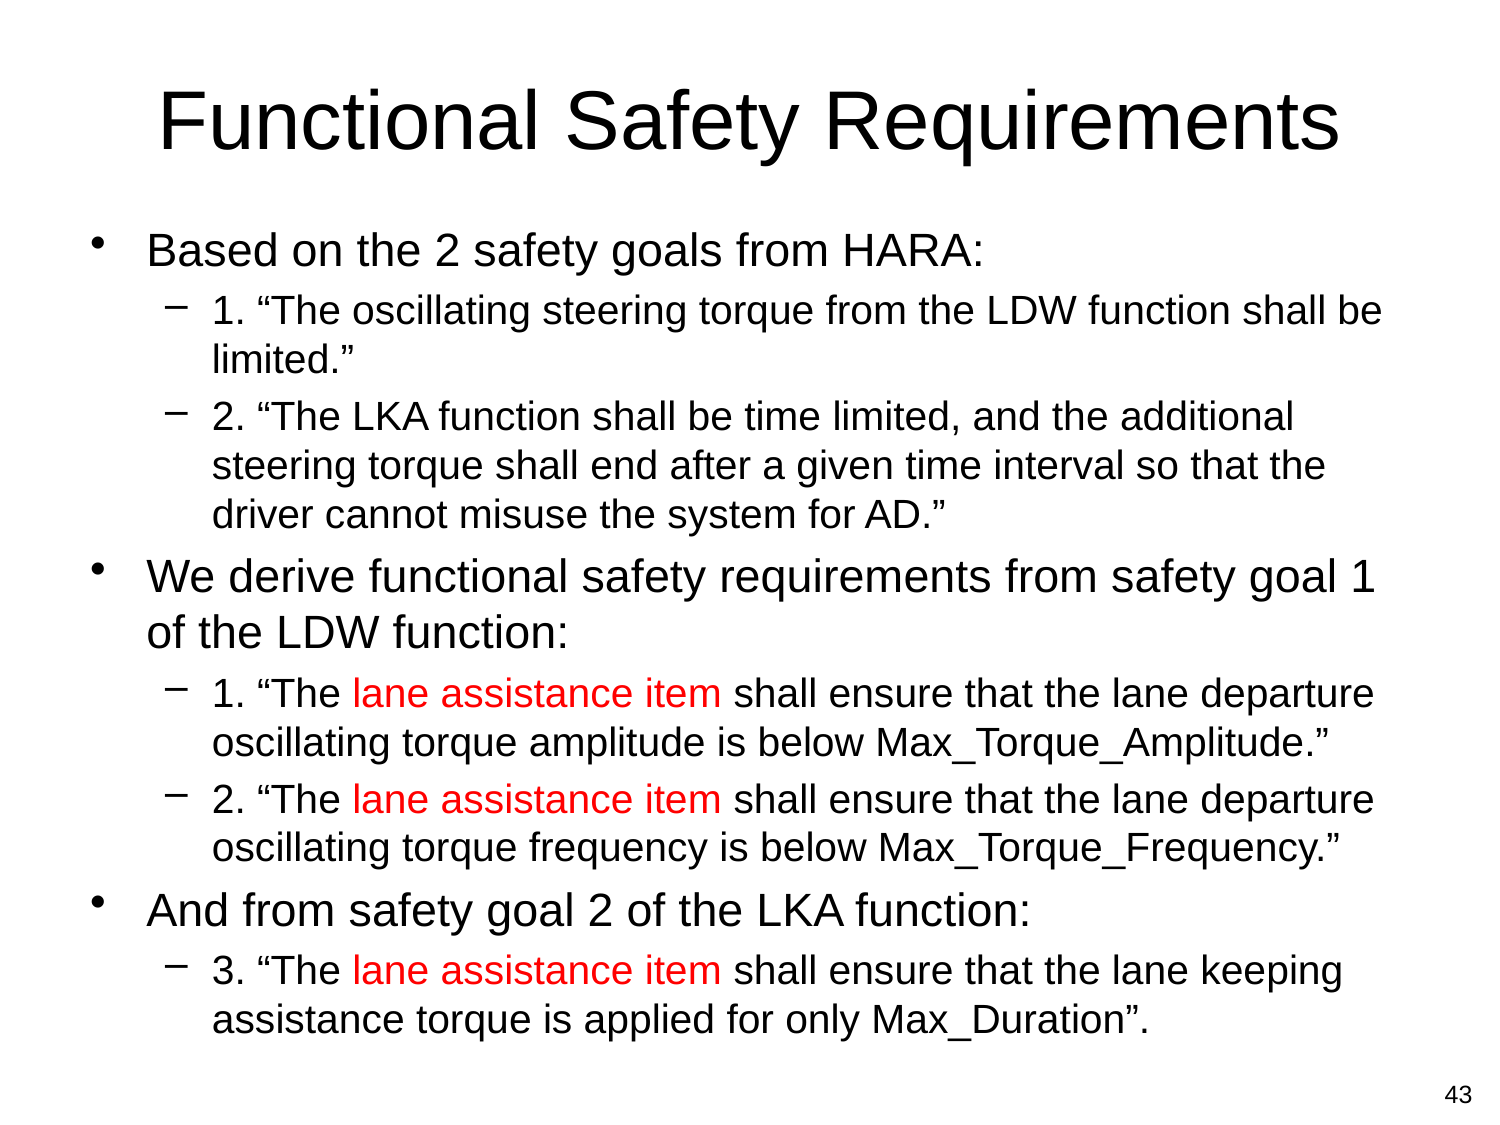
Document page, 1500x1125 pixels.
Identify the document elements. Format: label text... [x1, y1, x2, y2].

list Based on the 2 safety goals from HARA: 1. “The oscillating steering torque from the LDW function shall be limited.” 2. “The LKA function shall be time limited, and the additional steering torque shall end after a given time interval so that the driver cannot misuse the system for AD.” We derive functional safety requirements from safety goal 1 of the LDW function: 1. “The lane assistance item shall ensure that the lane departure oscillating torque amplitude is below Max_Torque_Amplitude.” 2. “The lane assistance item shall ensure that the lane departure oscillating torque frequency is below Max_Torque_Frequency.” And from safety goal 2 of the LKA function: 3. “The lane assistance item shall ensure that the lane keeping assistance torque is applied for only Max_Duration”. [74, 212, 1426, 1051]
slide_number 43 [1137, 1070, 1488, 1112]
title Functional Safety Requirements [74, 44, 1426, 188]
